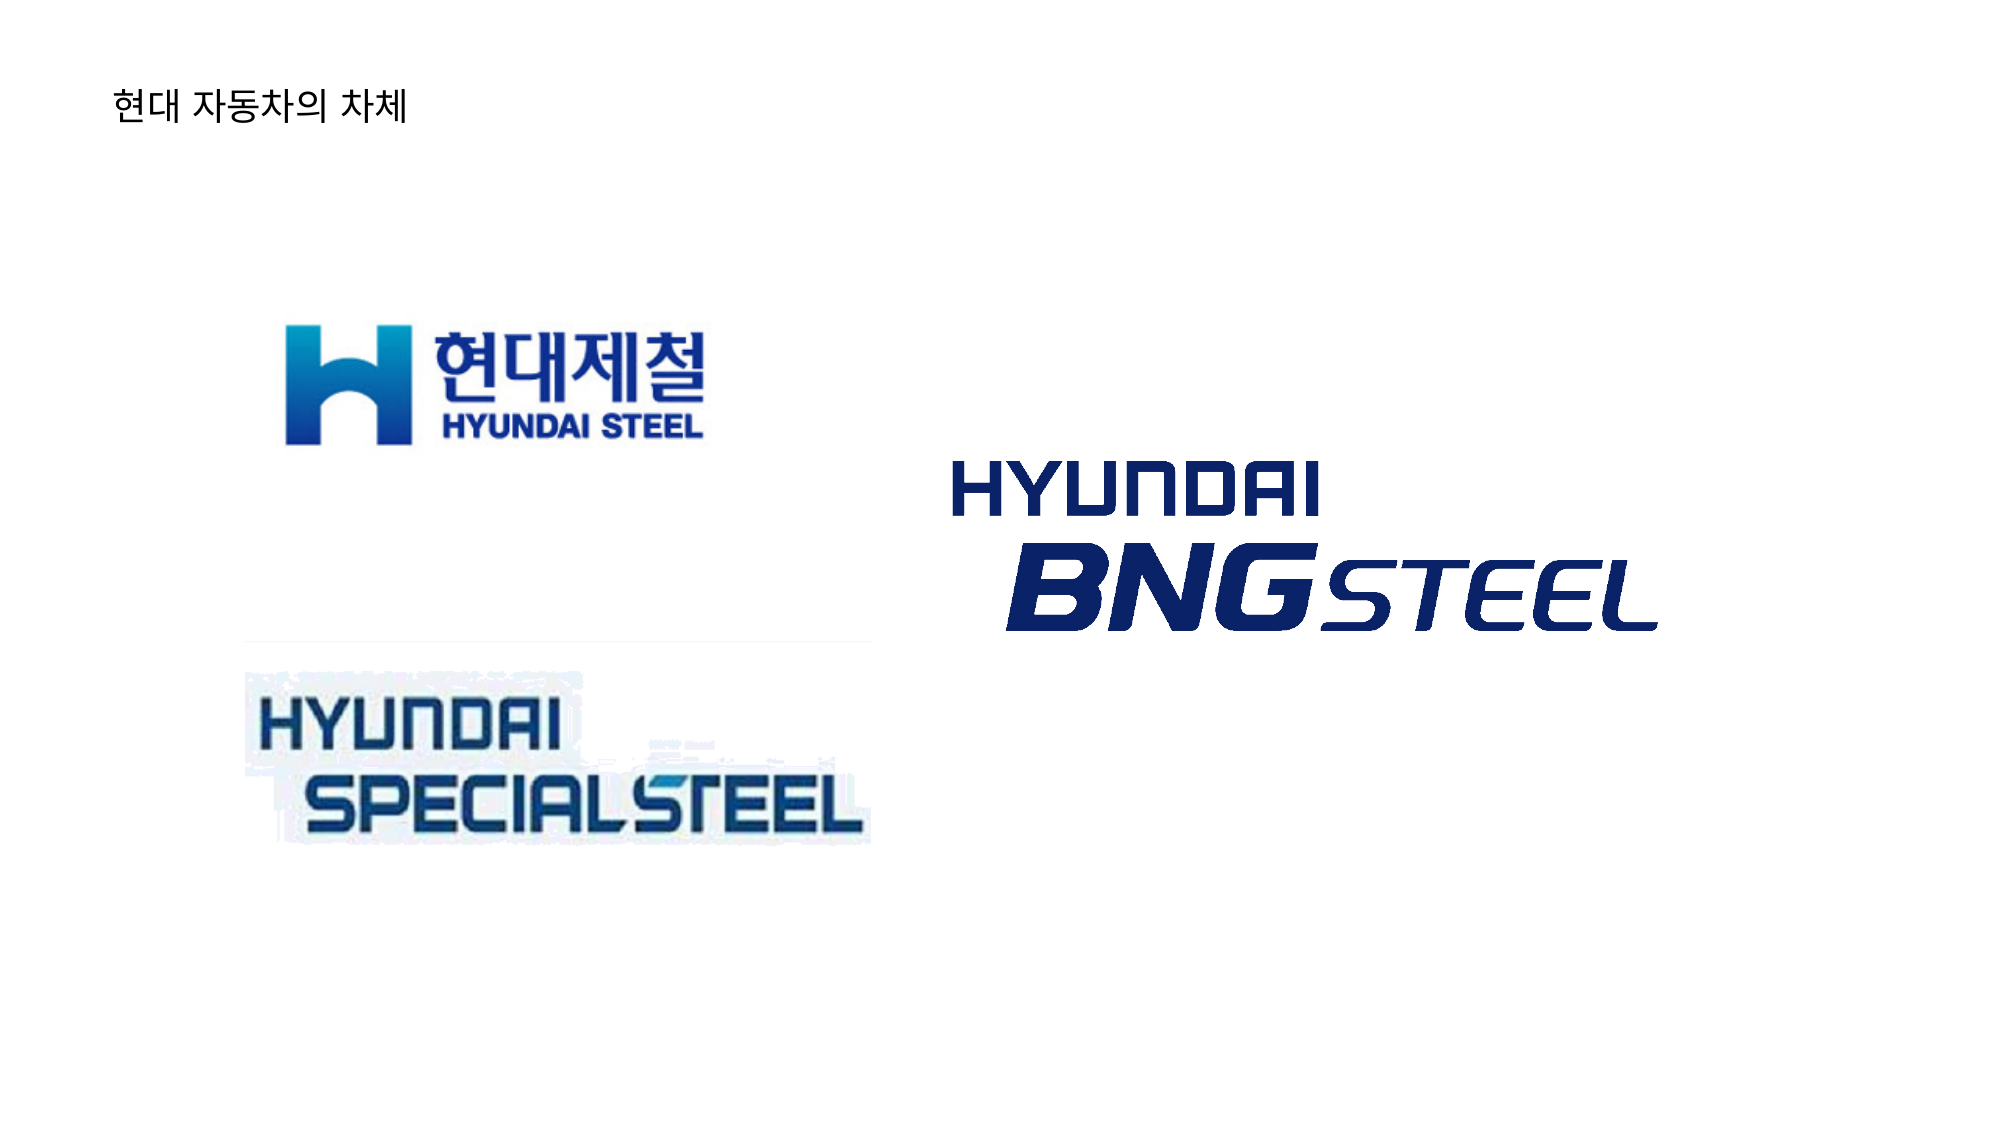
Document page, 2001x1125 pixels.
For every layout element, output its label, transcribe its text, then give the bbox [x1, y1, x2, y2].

picture [245, 641, 871, 875]
picture [941, 449, 1671, 642]
picture [260, 284, 730, 493]
text_box 현대 자동차의 차체 [97, 75, 425, 136]
